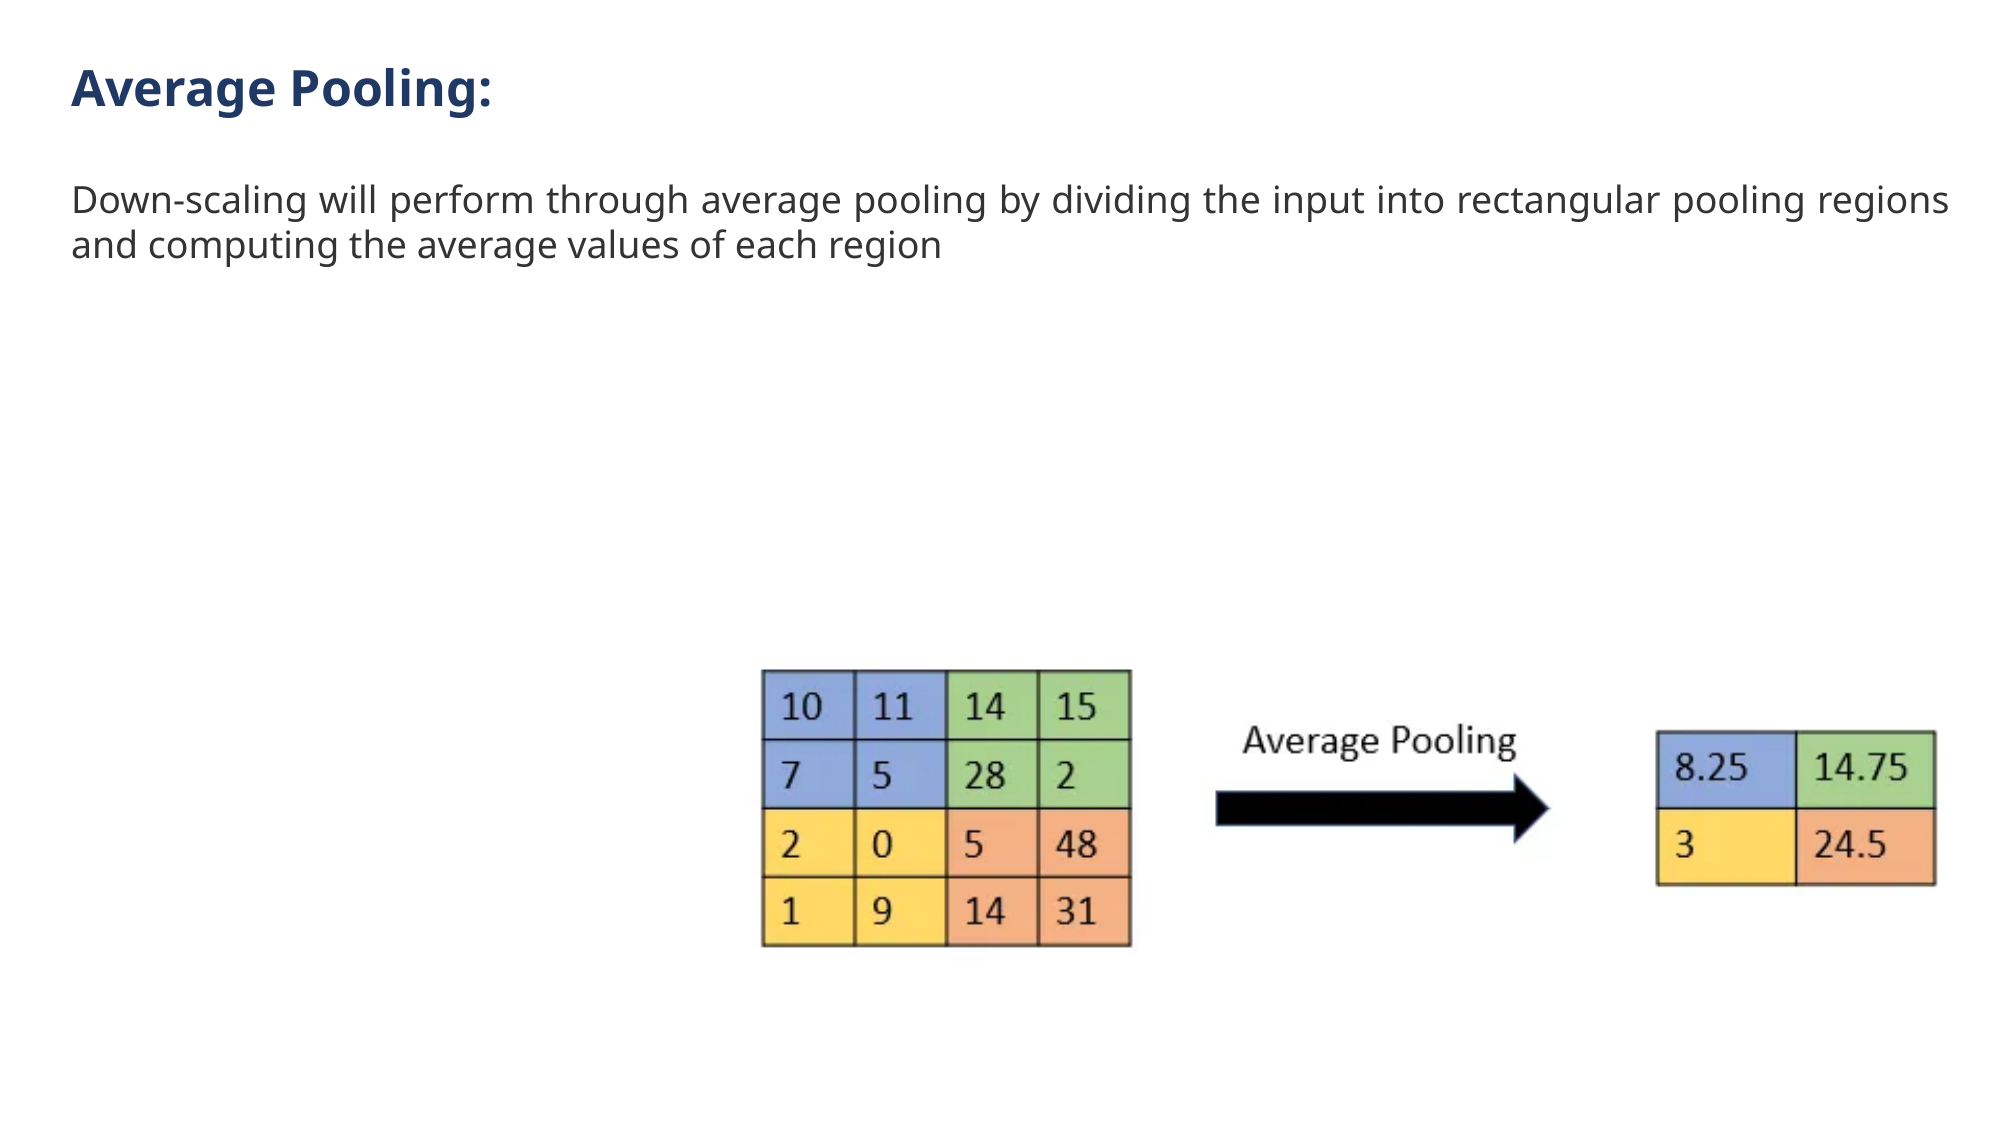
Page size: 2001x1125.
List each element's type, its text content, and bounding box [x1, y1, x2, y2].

picture [720, 595, 2000, 1050]
text_box Average Pooling: Down-scaling will perform through average pooling by dividing the input into rectangular pooling regions and computing the average values of each region [56, 49, 1967, 274]
